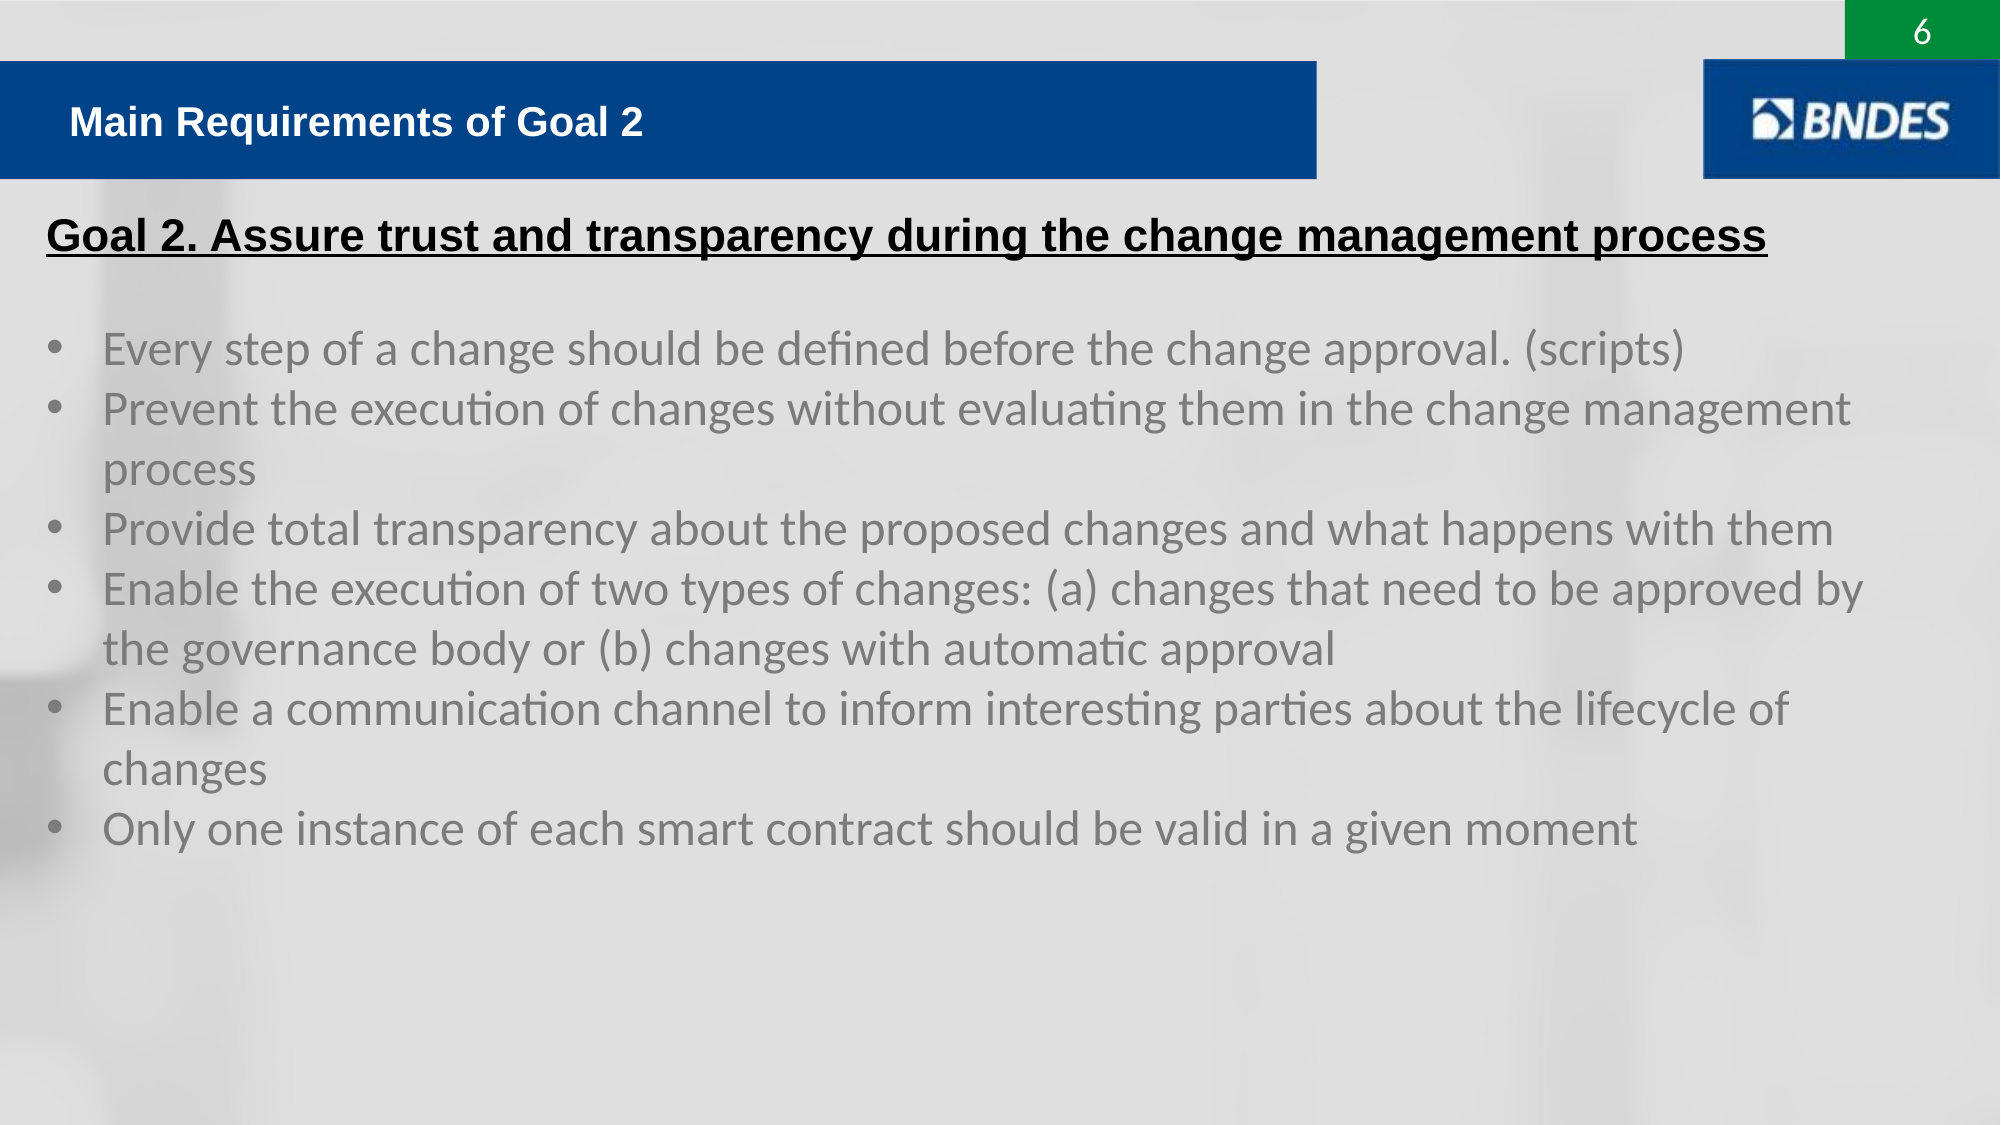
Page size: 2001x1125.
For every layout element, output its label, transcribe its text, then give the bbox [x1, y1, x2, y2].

text_box Main Requirements of Goal 2 [57, 89, 656, 151]
text_box [0, 60, 1318, 180]
picture [1703, 2, 2001, 1125]
text_box Goal 2. Assure trust and transparency during the change management process Every step of a change should be defined before the change approval. (scripts) Prevent the execution of changes without evaluating them in the change management process Provide total transparency about the proposed changes and what happens with them Enable the execution of two types of changes: (a) changes that need to be approved by the governance body or (b) changes with automatic approval Enable a communication channel to inform interesting parties about the lifecycle of changes Only one instance of each smart contract should be valid in a given moment [31, 198, 1955, 864]
